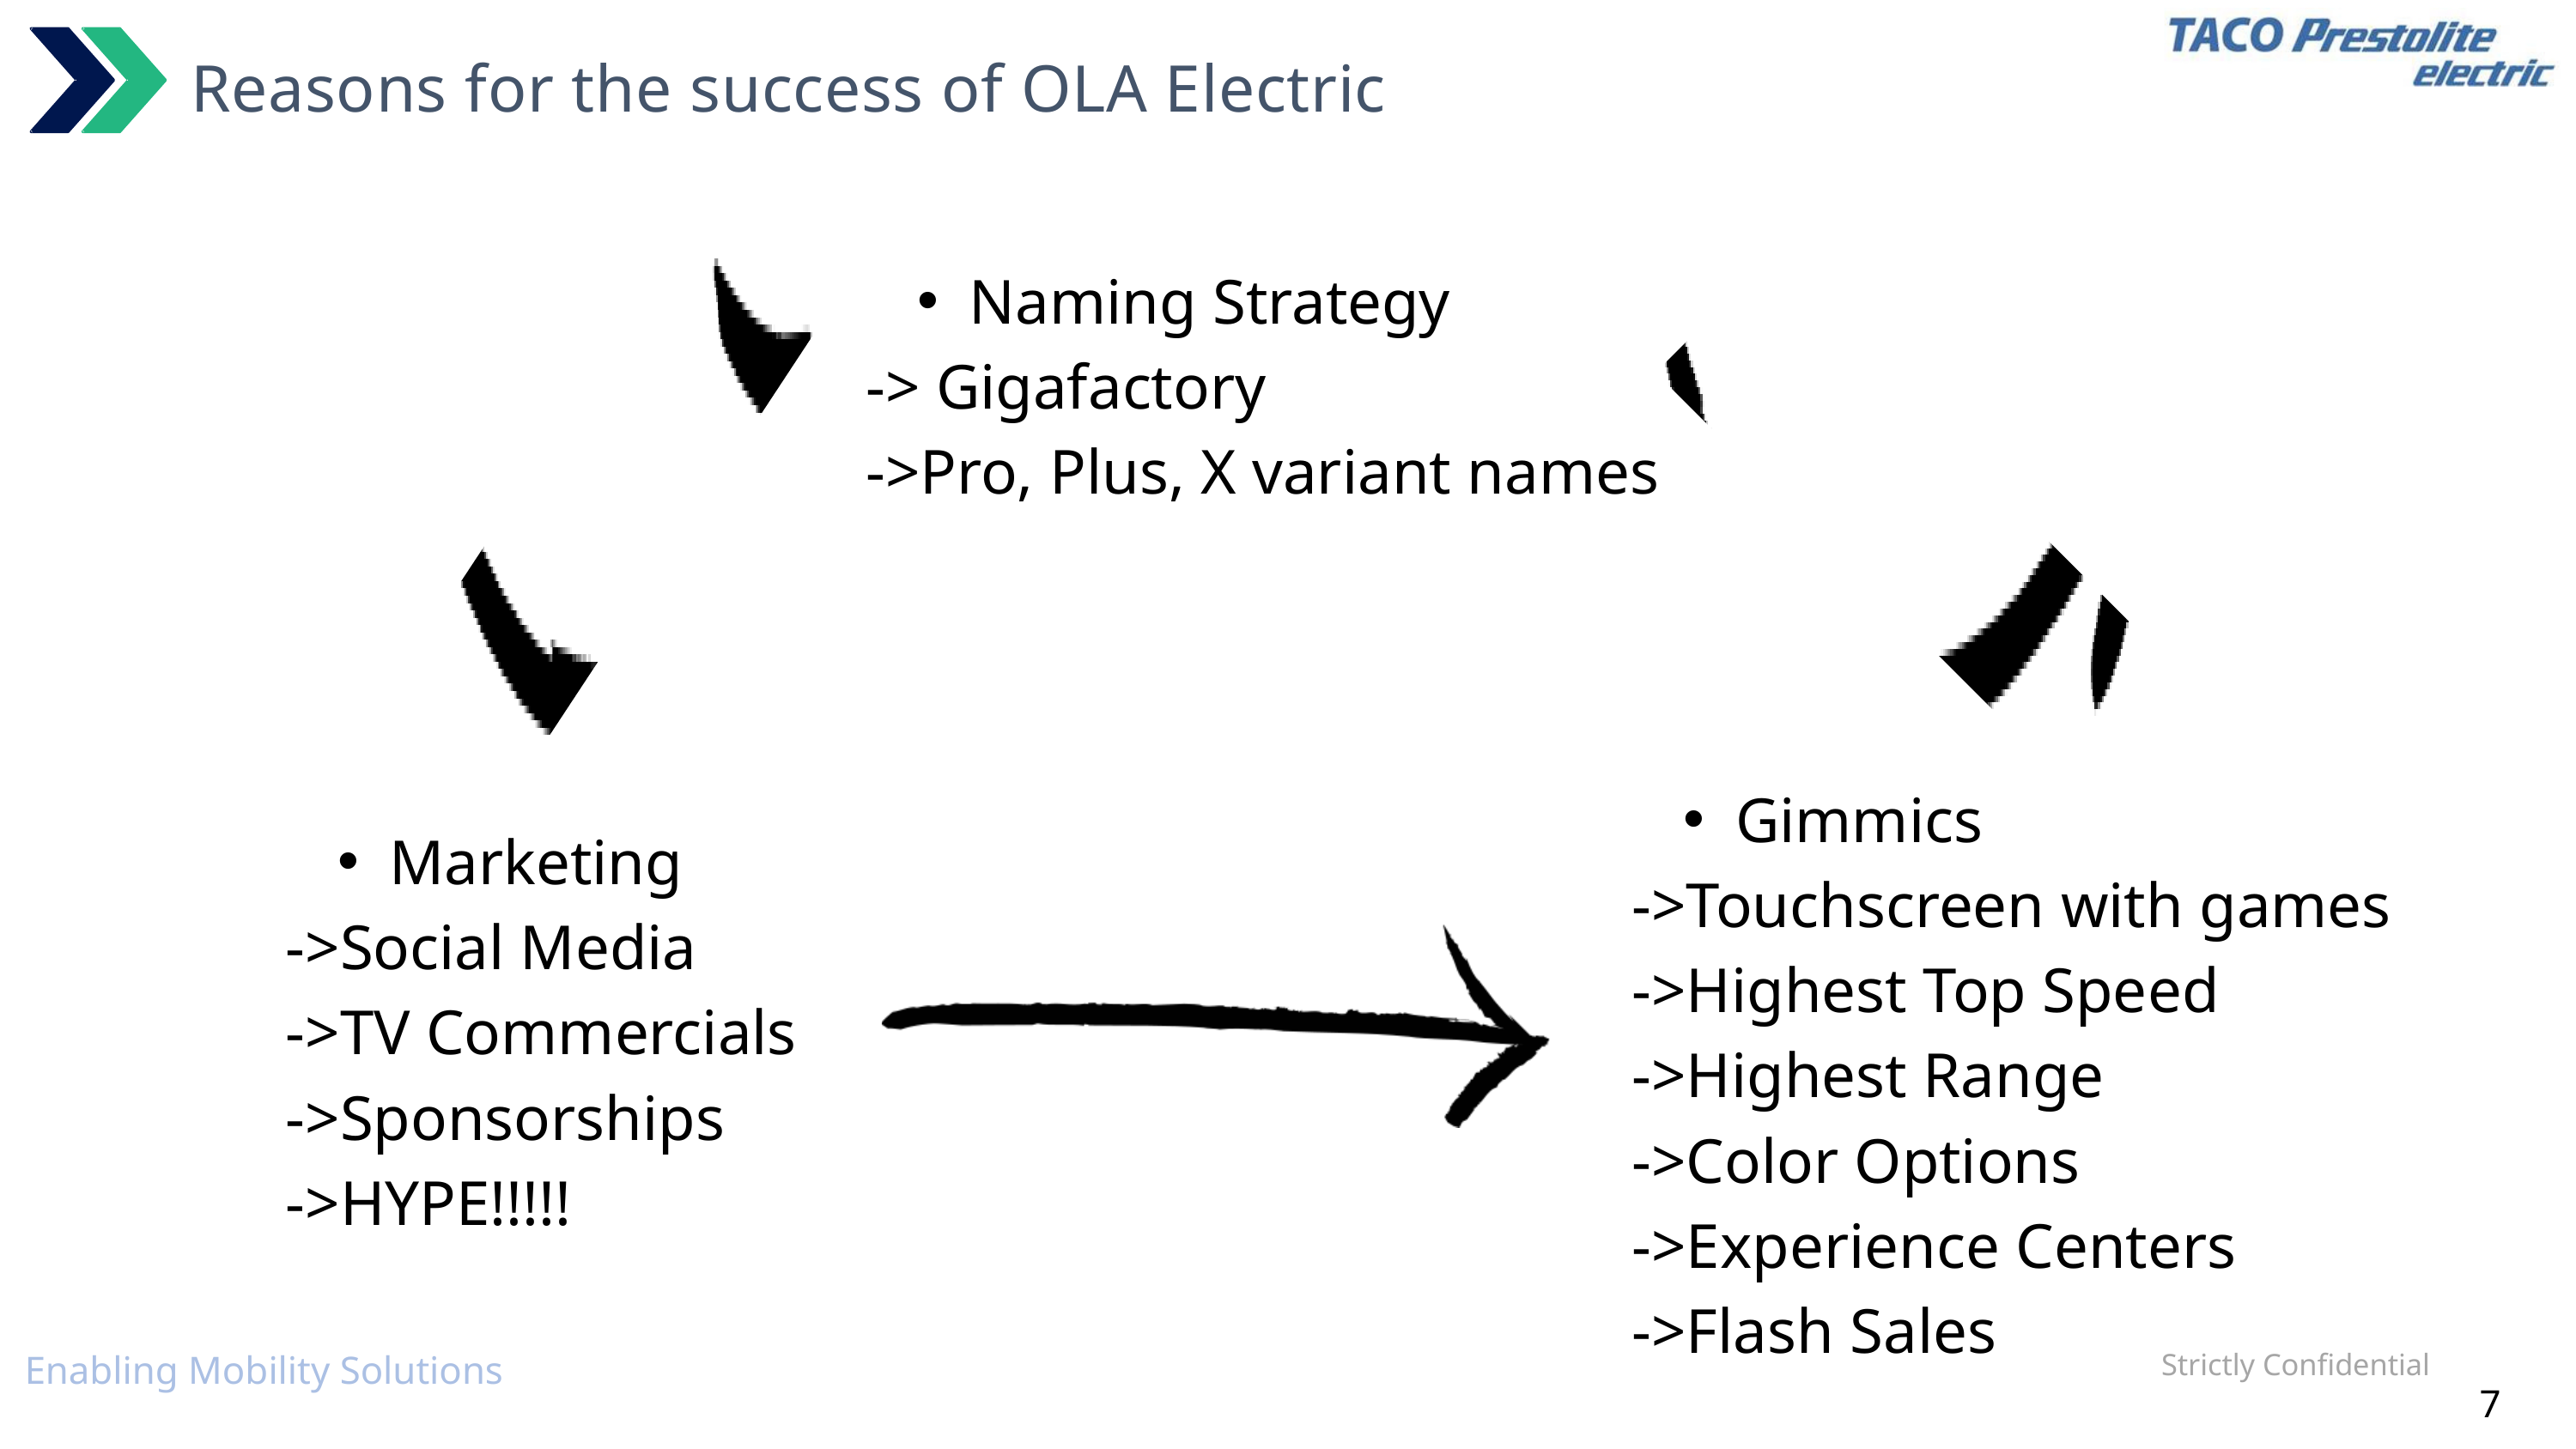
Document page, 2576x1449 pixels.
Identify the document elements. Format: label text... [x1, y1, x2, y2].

text_box Gimmics ->Touchscreen with games ->Highest Top Speed ->Highest Range ->Color Options ->Experience Centers ->Flash Sales [1631, 769, 2411, 1366]
text_box Reasons for the success of OLA Electric [191, 55, 2022, 125]
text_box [116, 27, 167, 134]
text_box Strictly Confidential [2091, 1349, 2430, 1382]
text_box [29, 27, 116, 134]
text_box [1656, 260, 2165, 770]
text_box [388, 222, 829, 779]
text_box [2164, 8, 2561, 87]
text_box Marketing ->Social Media ->TV Commercials ->Sponsorships ->HYPE!!!!! [286, 811, 817, 1238]
text_box [881, 925, 1550, 1128]
text_box 7 [2454, 1379, 2526, 1425]
text_box Enabling Mobility Solutions [0, 1350, 504, 1391]
text_box Naming Strategy -> Gigafactory ->Pro, Plus, X variant names [866, 251, 1679, 506]
